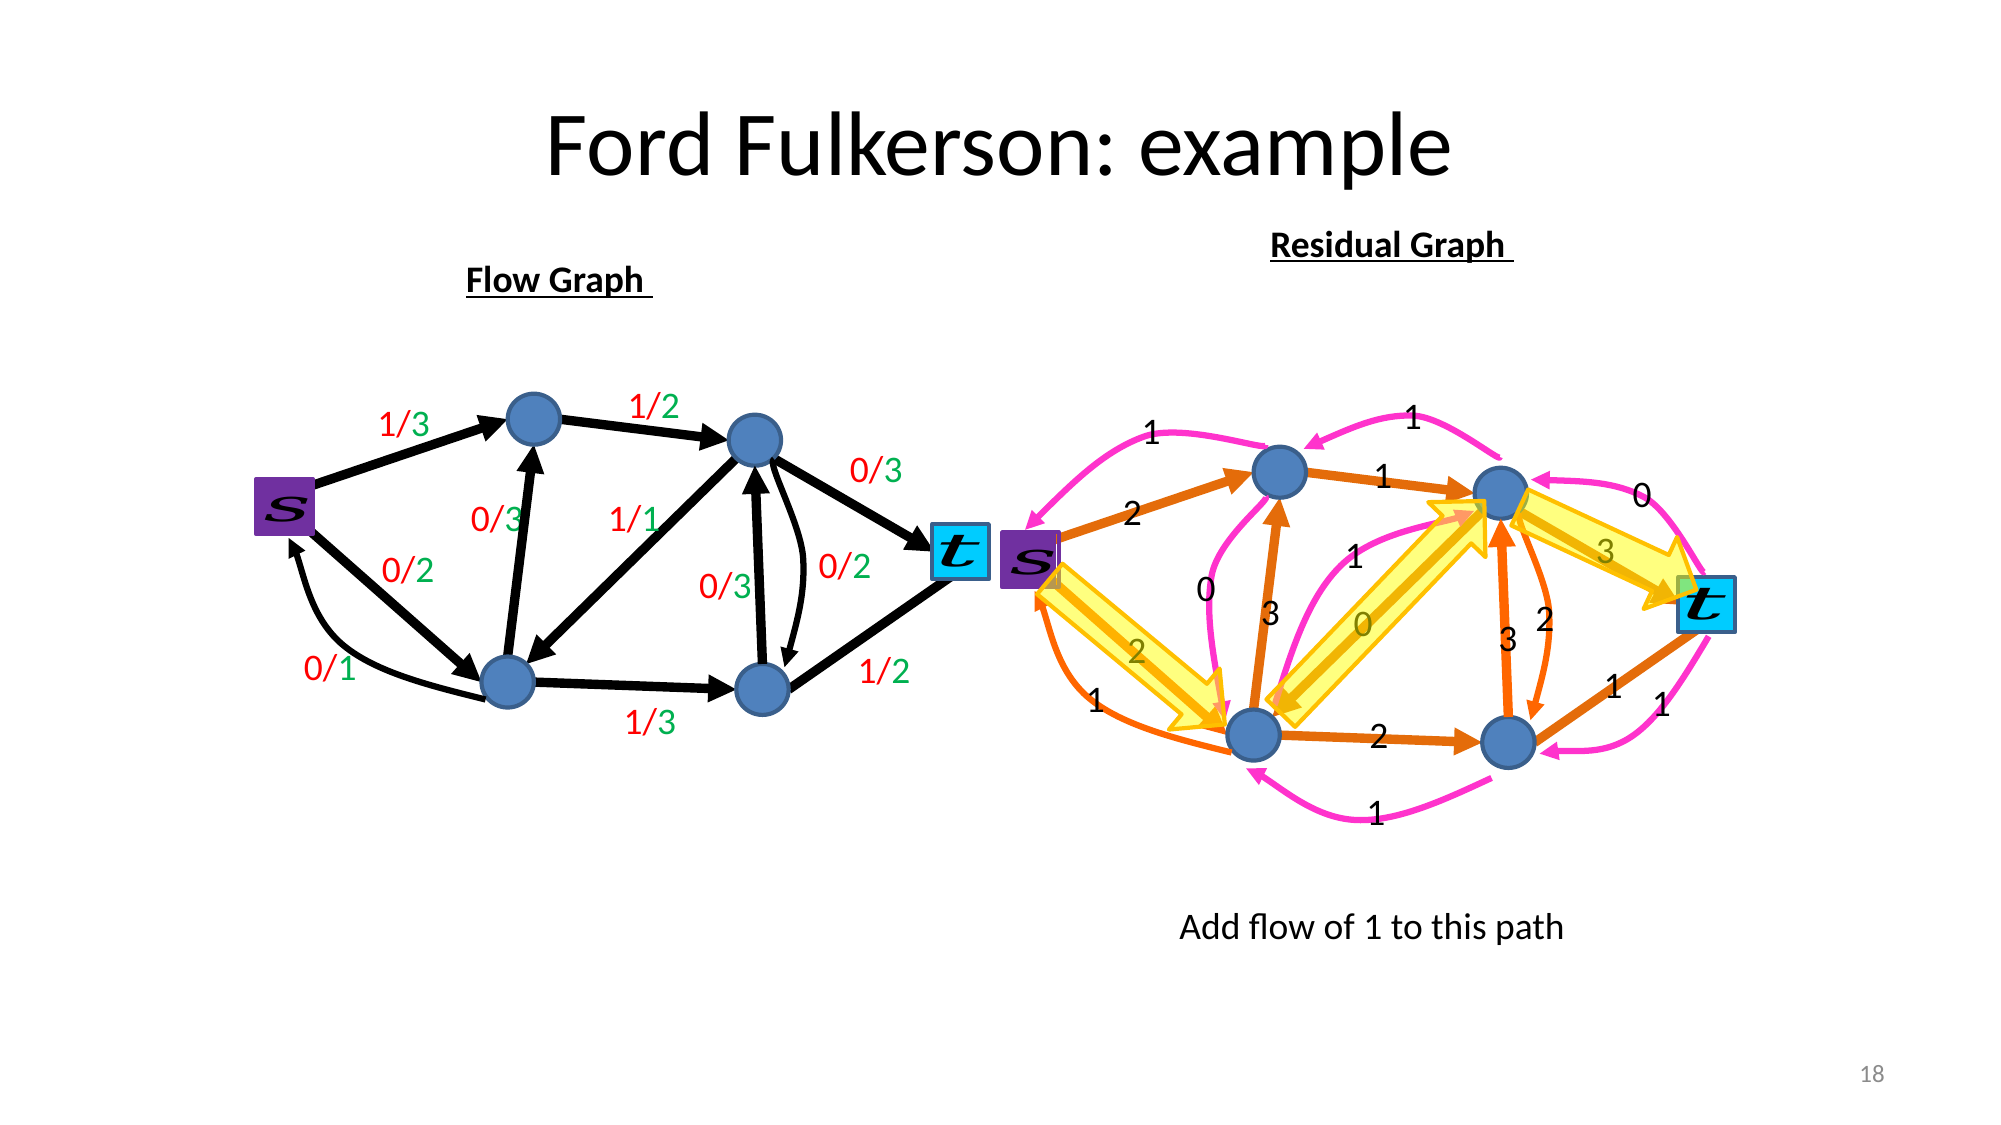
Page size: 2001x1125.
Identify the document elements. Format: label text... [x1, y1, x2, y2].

text_box 1 [1351, 780, 1401, 841]
title Ford Fulkerson: example [99, 45, 1900, 233]
text_box 1 [1126, 399, 1176, 441]
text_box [1003, 442, 1733, 769]
text_box [1310, 415, 1388, 441]
text_box 1 [1388, 384, 1437, 441]
text_box [1251, 775, 1493, 822]
text_box Add flow of 1 to this path [1164, 894, 1581, 955]
text_box [1176, 430, 1247, 441]
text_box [257, 373, 988, 751]
text_box [1437, 419, 1477, 441]
slide_number 18 [1433, 1042, 1900, 1103]
